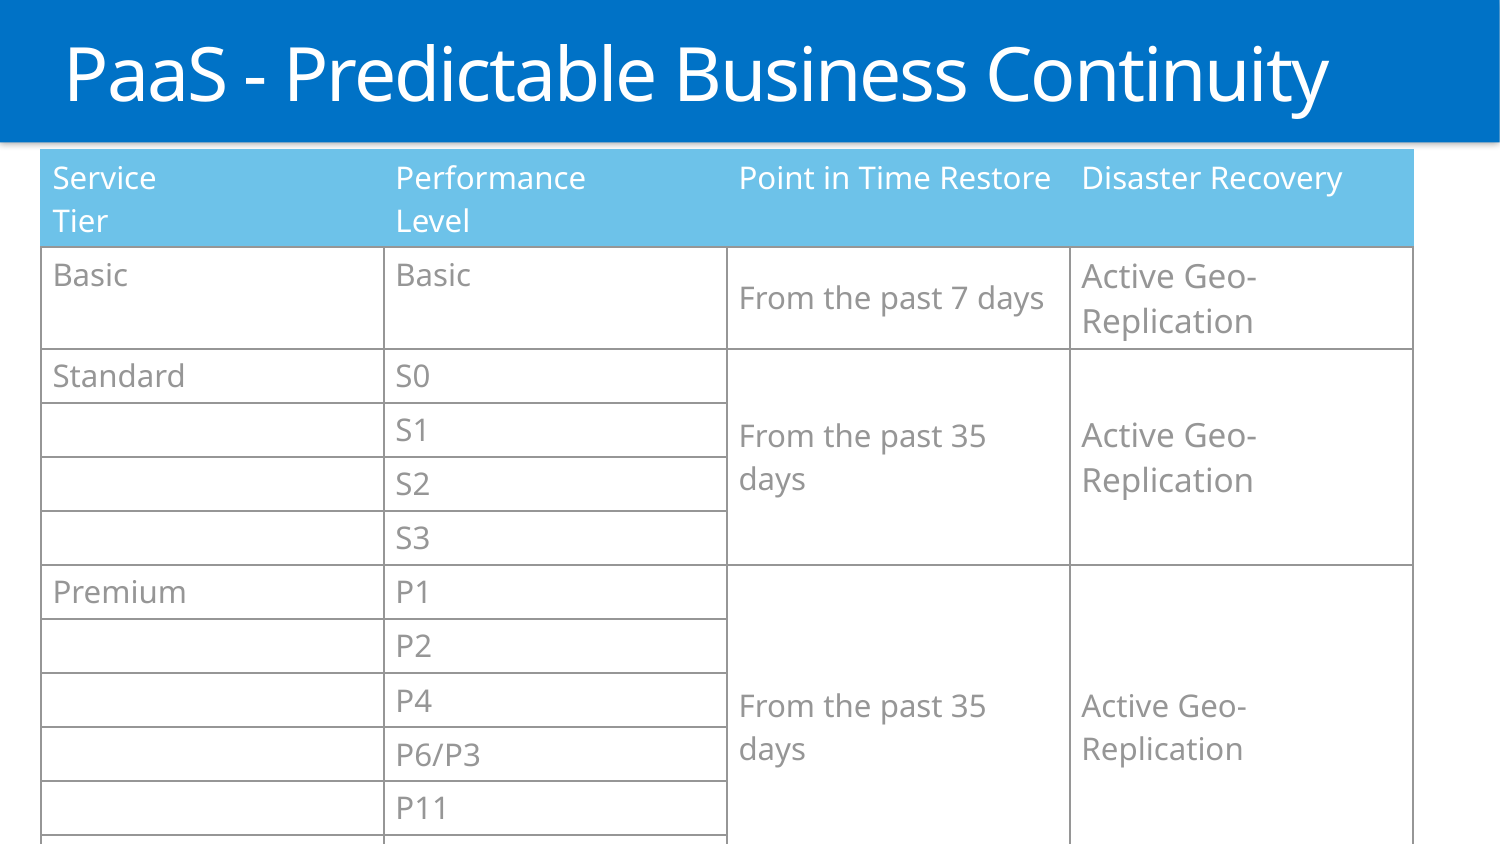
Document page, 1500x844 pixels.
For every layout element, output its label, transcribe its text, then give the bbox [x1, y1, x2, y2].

table_cell S0 [385, 350, 726, 402]
table_cell [42, 836, 383, 844]
table_cell P11 [385, 782, 726, 834]
table_header Service Tier [42, 151, 384, 246]
table_cell [42, 782, 383, 834]
table_cell [42, 404, 383, 456]
table_cell From the past 7 days [728, 248, 1069, 348]
table_cell [42, 620, 383, 672]
table_header Disaster Recovery [1070, 151, 1412, 246]
table_cell P4 [385, 674, 726, 726]
table_cell Basic [42, 248, 383, 348]
table_cell S3 [385, 512, 726, 564]
table_cell [42, 728, 383, 780]
table_header Performance Level [384, 151, 727, 246]
table_cell From the past 35 days [728, 566, 1069, 844]
table_header Point in Time Restore [727, 151, 1070, 246]
table_cell S1 [385, 404, 726, 456]
table_cell Active Geo-Replication [1071, 566, 1412, 844]
table_cell [42, 458, 383, 510]
table_cell [42, 674, 383, 726]
table_cell Basic [385, 248, 726, 348]
table_cell P15 [385, 836, 726, 844]
table_cell Standard [42, 350, 383, 402]
table_cell S2 [385, 458, 726, 510]
table_cell P1 [385, 566, 726, 618]
table_cell [42, 512, 383, 564]
table_cell P2 [385, 620, 726, 672]
table_cell Premium [42, 566, 383, 618]
title PaaS - Predictable Business Continuity [63, 28, 1436, 122]
table_cell From the past 35 days [728, 350, 1069, 564]
table_cell Active Geo-Replication [1071, 248, 1412, 348]
table_cell P6/P3 [385, 728, 726, 780]
table_cell Active Geo-Replication [1071, 350, 1412, 564]
